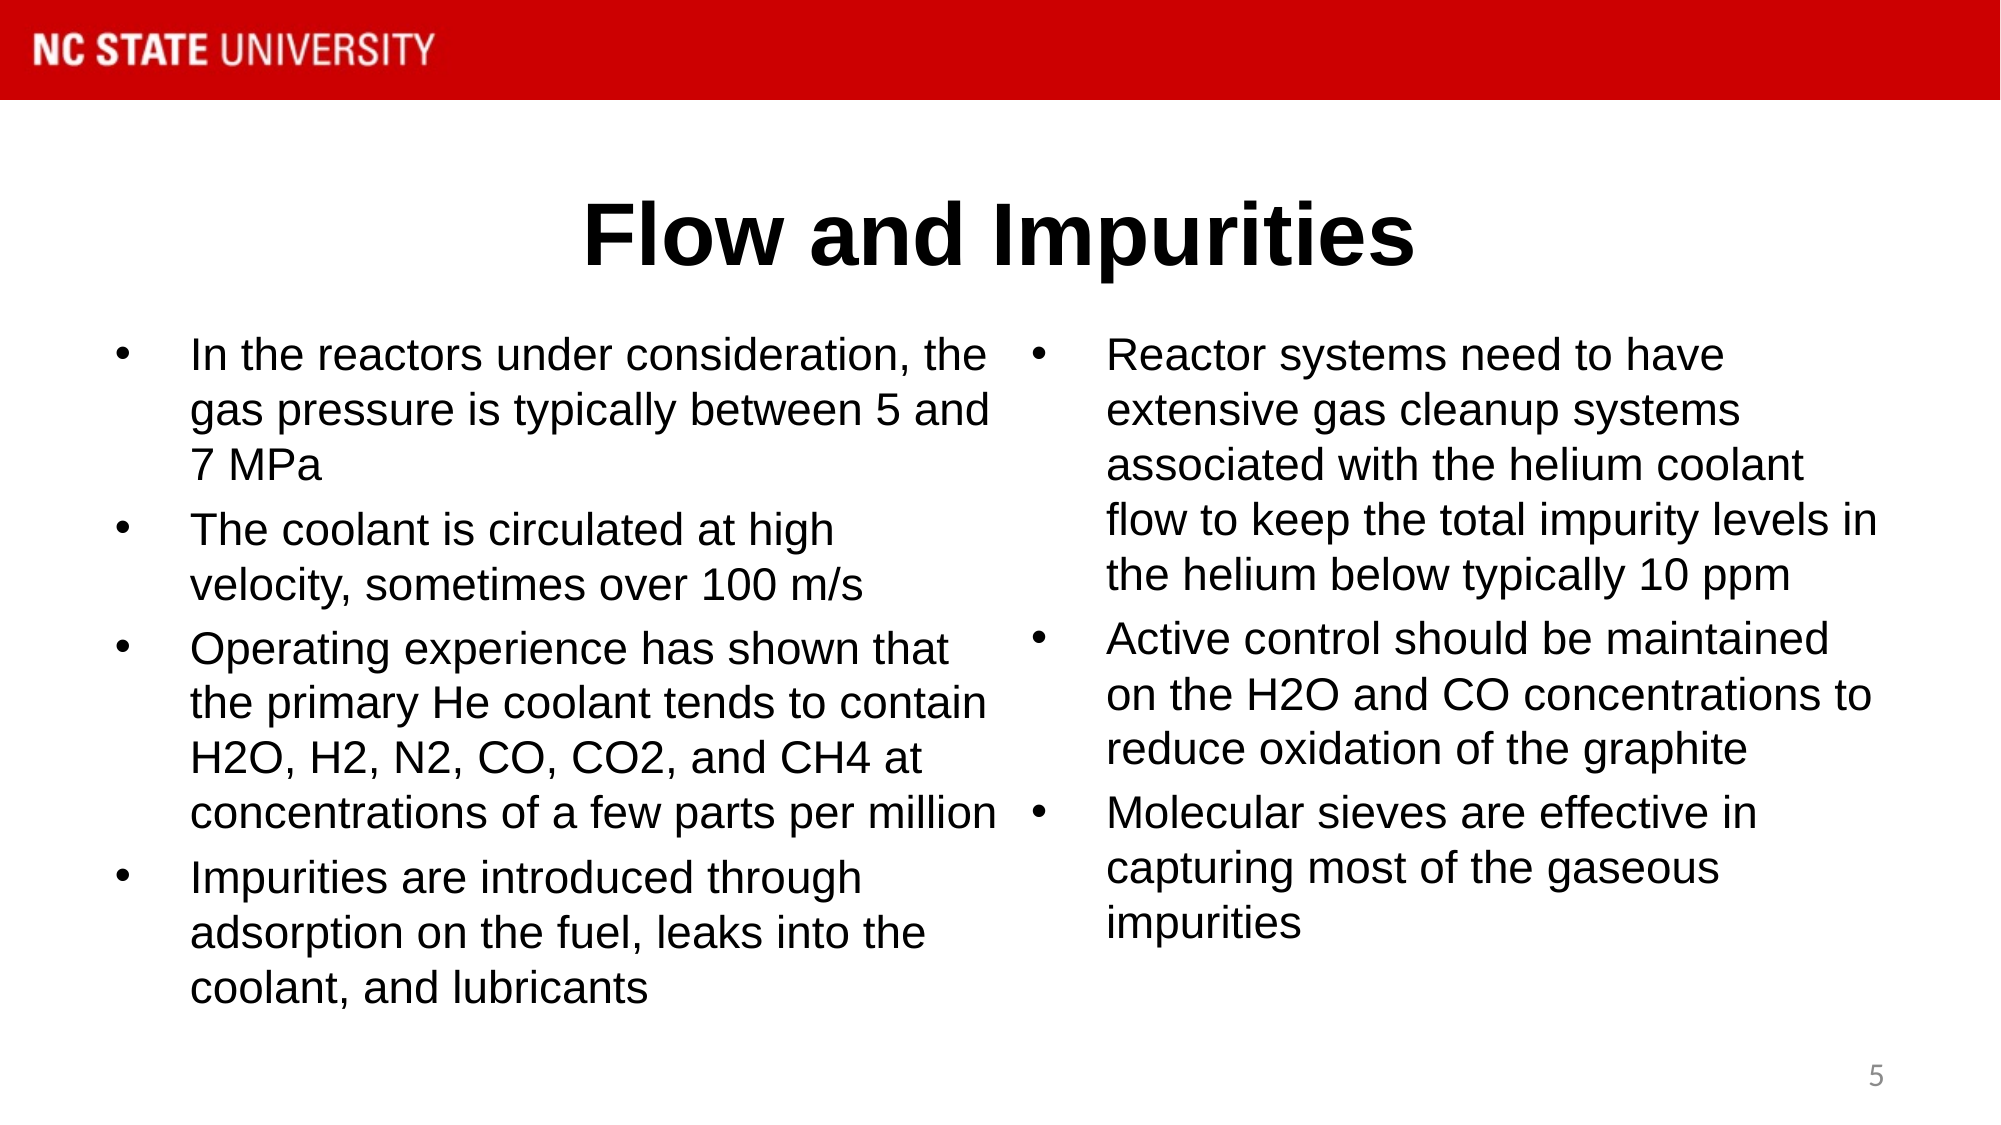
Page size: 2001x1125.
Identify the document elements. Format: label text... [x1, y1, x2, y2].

slide_number 5 [1433, 1042, 1900, 1103]
list In the reactors under consideration, the gas pressure is typically between 5 and 7 MPa The coolant is circulated at high velocity, sometimes over 100 m/s Operating experience has shown that the primary He coolant tends to contain H2O, H2, N2, CO, CO2, and CH4 at concentrations of a few parts per million Impurities are introduced through adsorption on the fuel, leaks into the coolant, and lubricants [99, 317, 1015, 1005]
picture [0, 0, 2001, 100]
list Reactor systems need to have extensive gas cleanup systems associated with the helium coolant flow to keep the total impurity levels in the helium below typically 10 ppm Active control should be maintained on the H2O and CO concentrations to reduce oxidation of the graphite Molecular sieves are effective in capturing most of the gaseous impurities [1015, 317, 1900, 1005]
title Flow and Impurities [99, 142, 1900, 317]
